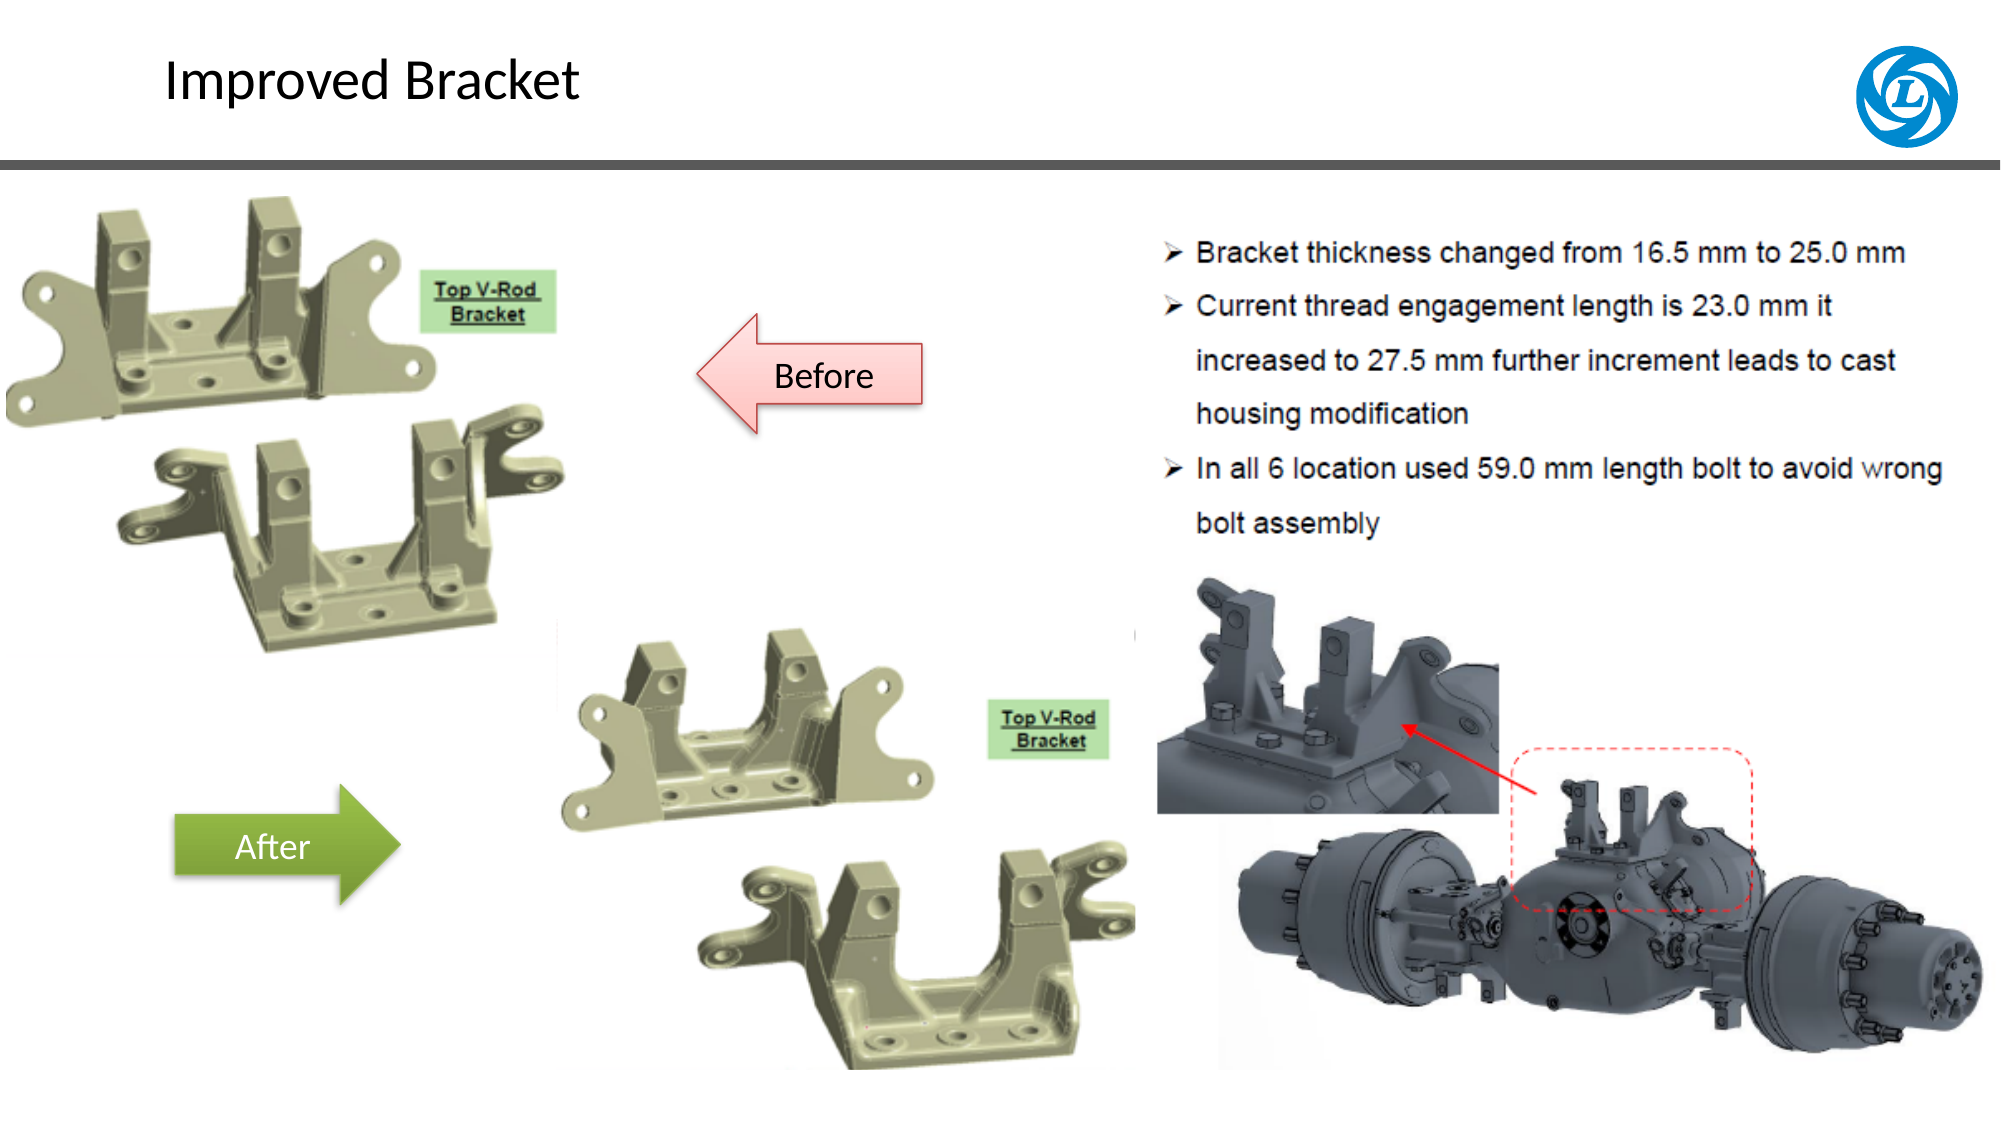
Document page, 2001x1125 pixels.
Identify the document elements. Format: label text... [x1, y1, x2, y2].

text_box Before [696, 313, 923, 435]
text_box After [174, 783, 401, 906]
text_box Improved Bracket [144, 0, 1886, 153]
picture [6, 196, 1998, 1071]
